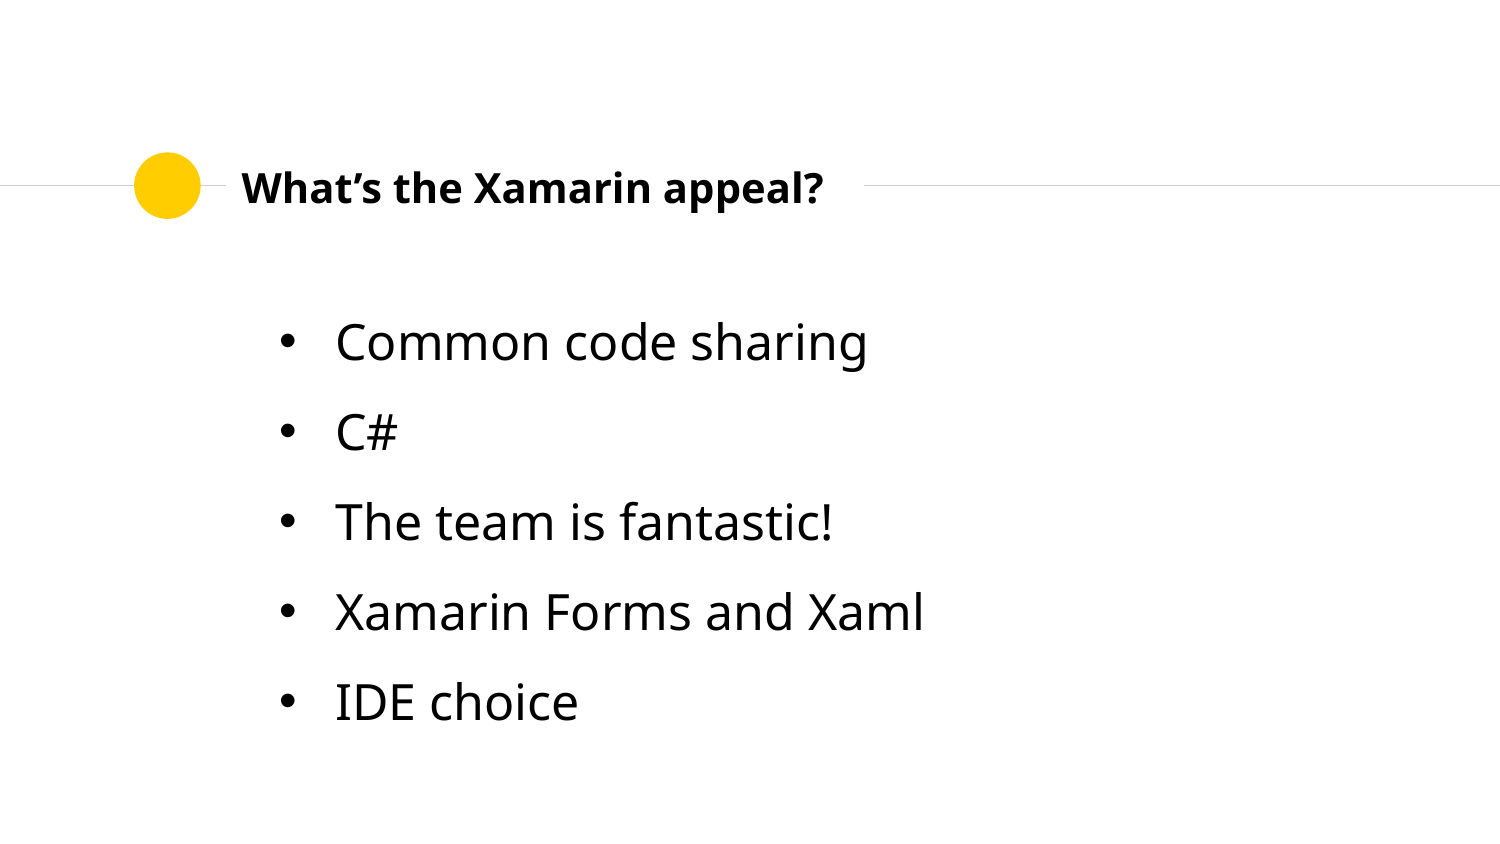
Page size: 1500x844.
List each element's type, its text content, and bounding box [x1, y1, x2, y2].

list Common code sharing C# The team is fantastic! Xamarin Forms and Xaml IDE choice [226, 265, 1344, 776]
title What’s the Xamarin appeal? [226, 151, 863, 223]
